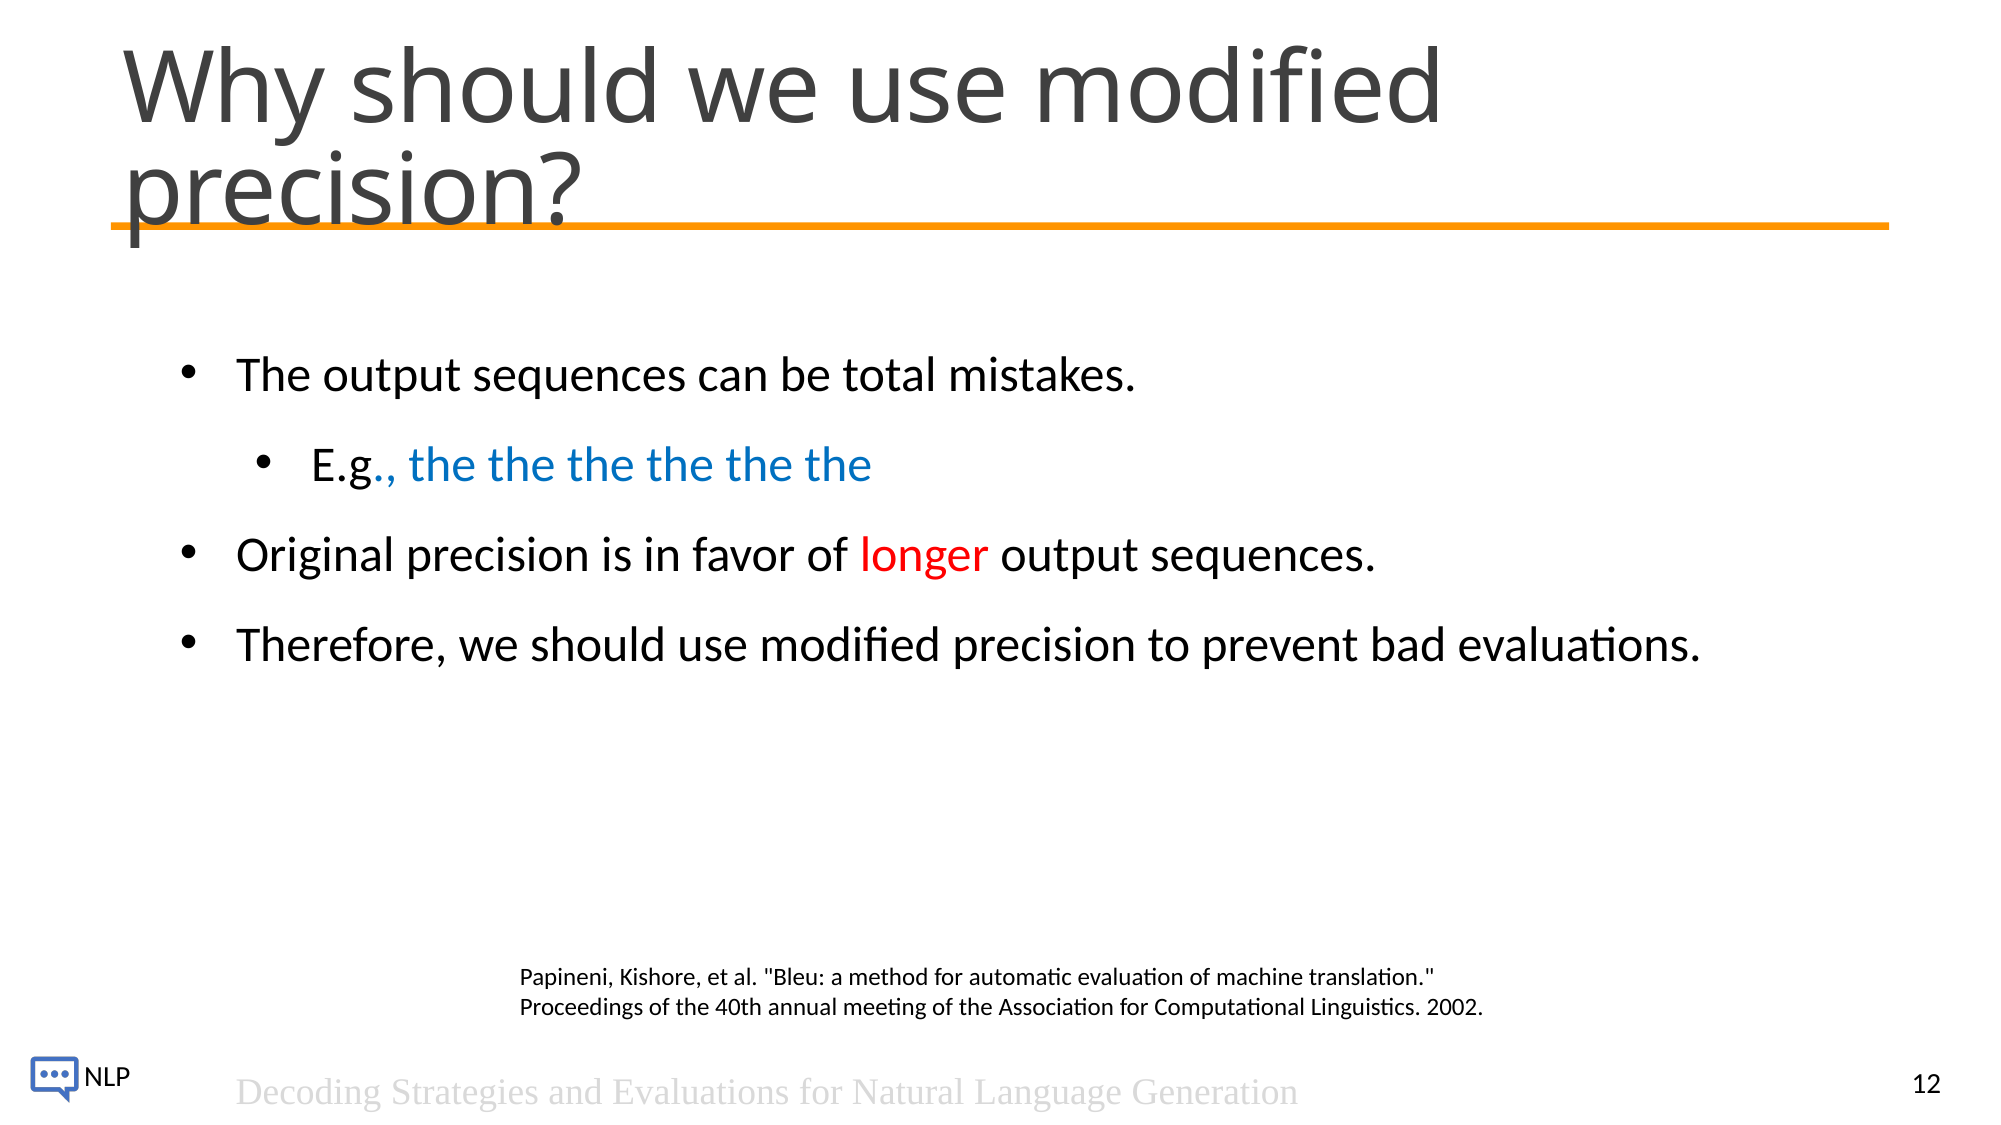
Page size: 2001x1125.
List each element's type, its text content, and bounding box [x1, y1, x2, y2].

text_box The output sequences can be total mistakes. E.g., the the the the the the Original precision is in favor of longer output sequences. Therefore, we should use modified precision to prevent bad evaluations. [164, 304, 1830, 680]
text_box Papineni, Kishore, et al. "Bleu: a method for automatic evaluation of machine translation." Proceedings of the 40th annual meeting of the Association for Computational Linguistics. 2002. [505, 953, 1505, 1029]
picture [23, 1047, 86, 1110]
text_box Decoding Strategies and Evaluations for Natural Language Generation [220, 1059, 1349, 1120]
title Why should we use modified precision? [107, 58, 1899, 228]
slide_number 12 [1740, 1052, 1957, 1113]
